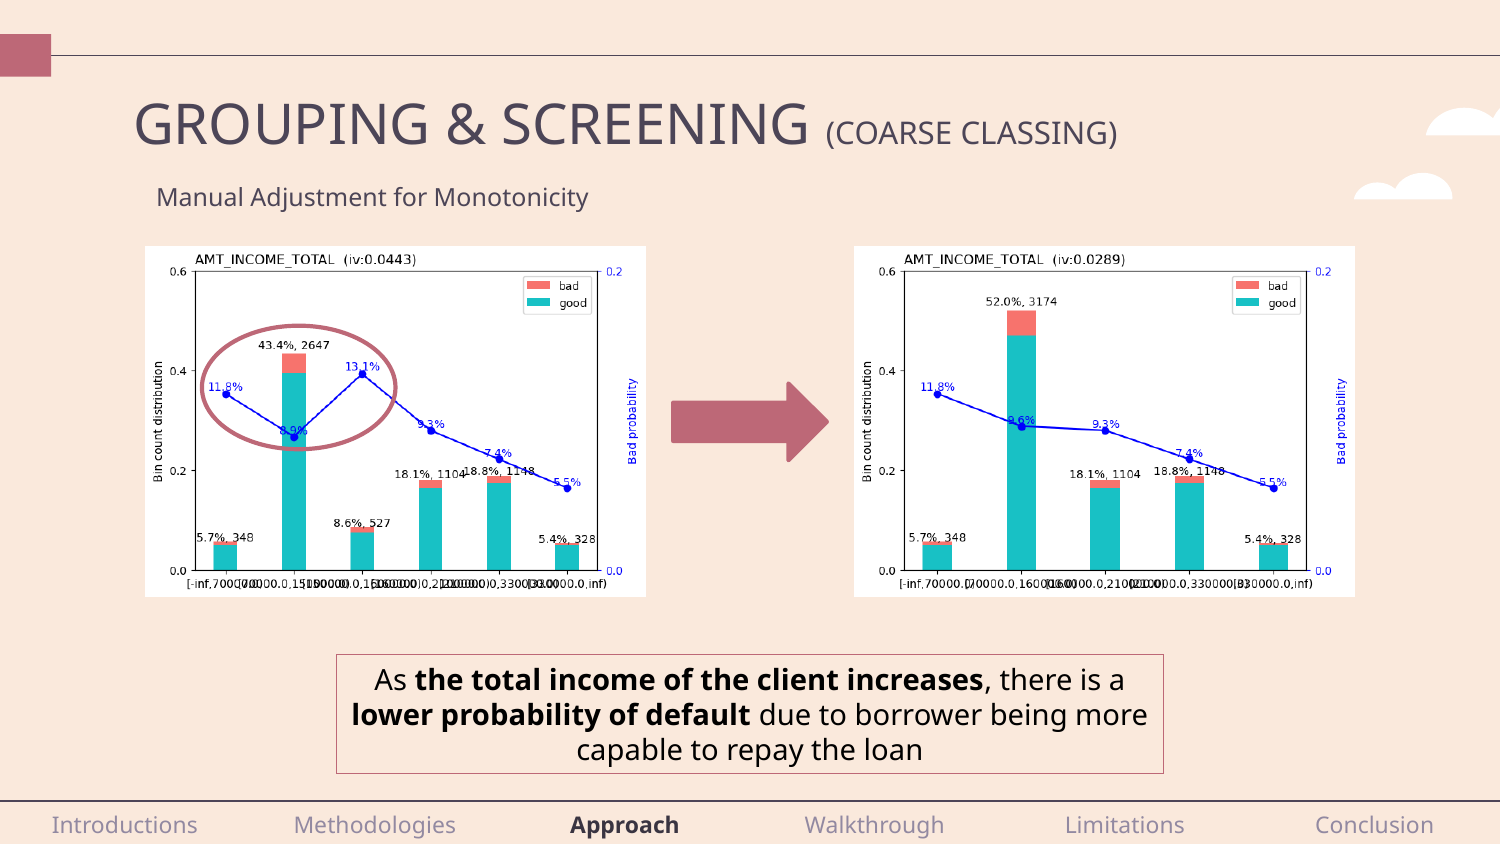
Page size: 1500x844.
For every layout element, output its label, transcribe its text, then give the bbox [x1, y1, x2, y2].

text_box As the total income of the client increases, there is a lower probability of default due to borrower being more capable to repay the loan [336, 654, 1164, 774]
text_box [671, 381, 829, 463]
picture [854, 246, 1355, 597]
list Manual Adjustment for Monotonicity [118, 166, 1382, 232]
title GROUPING & SCREENING (COARSE CLASSING) [118, 72, 1382, 166]
picture [145, 246, 646, 597]
